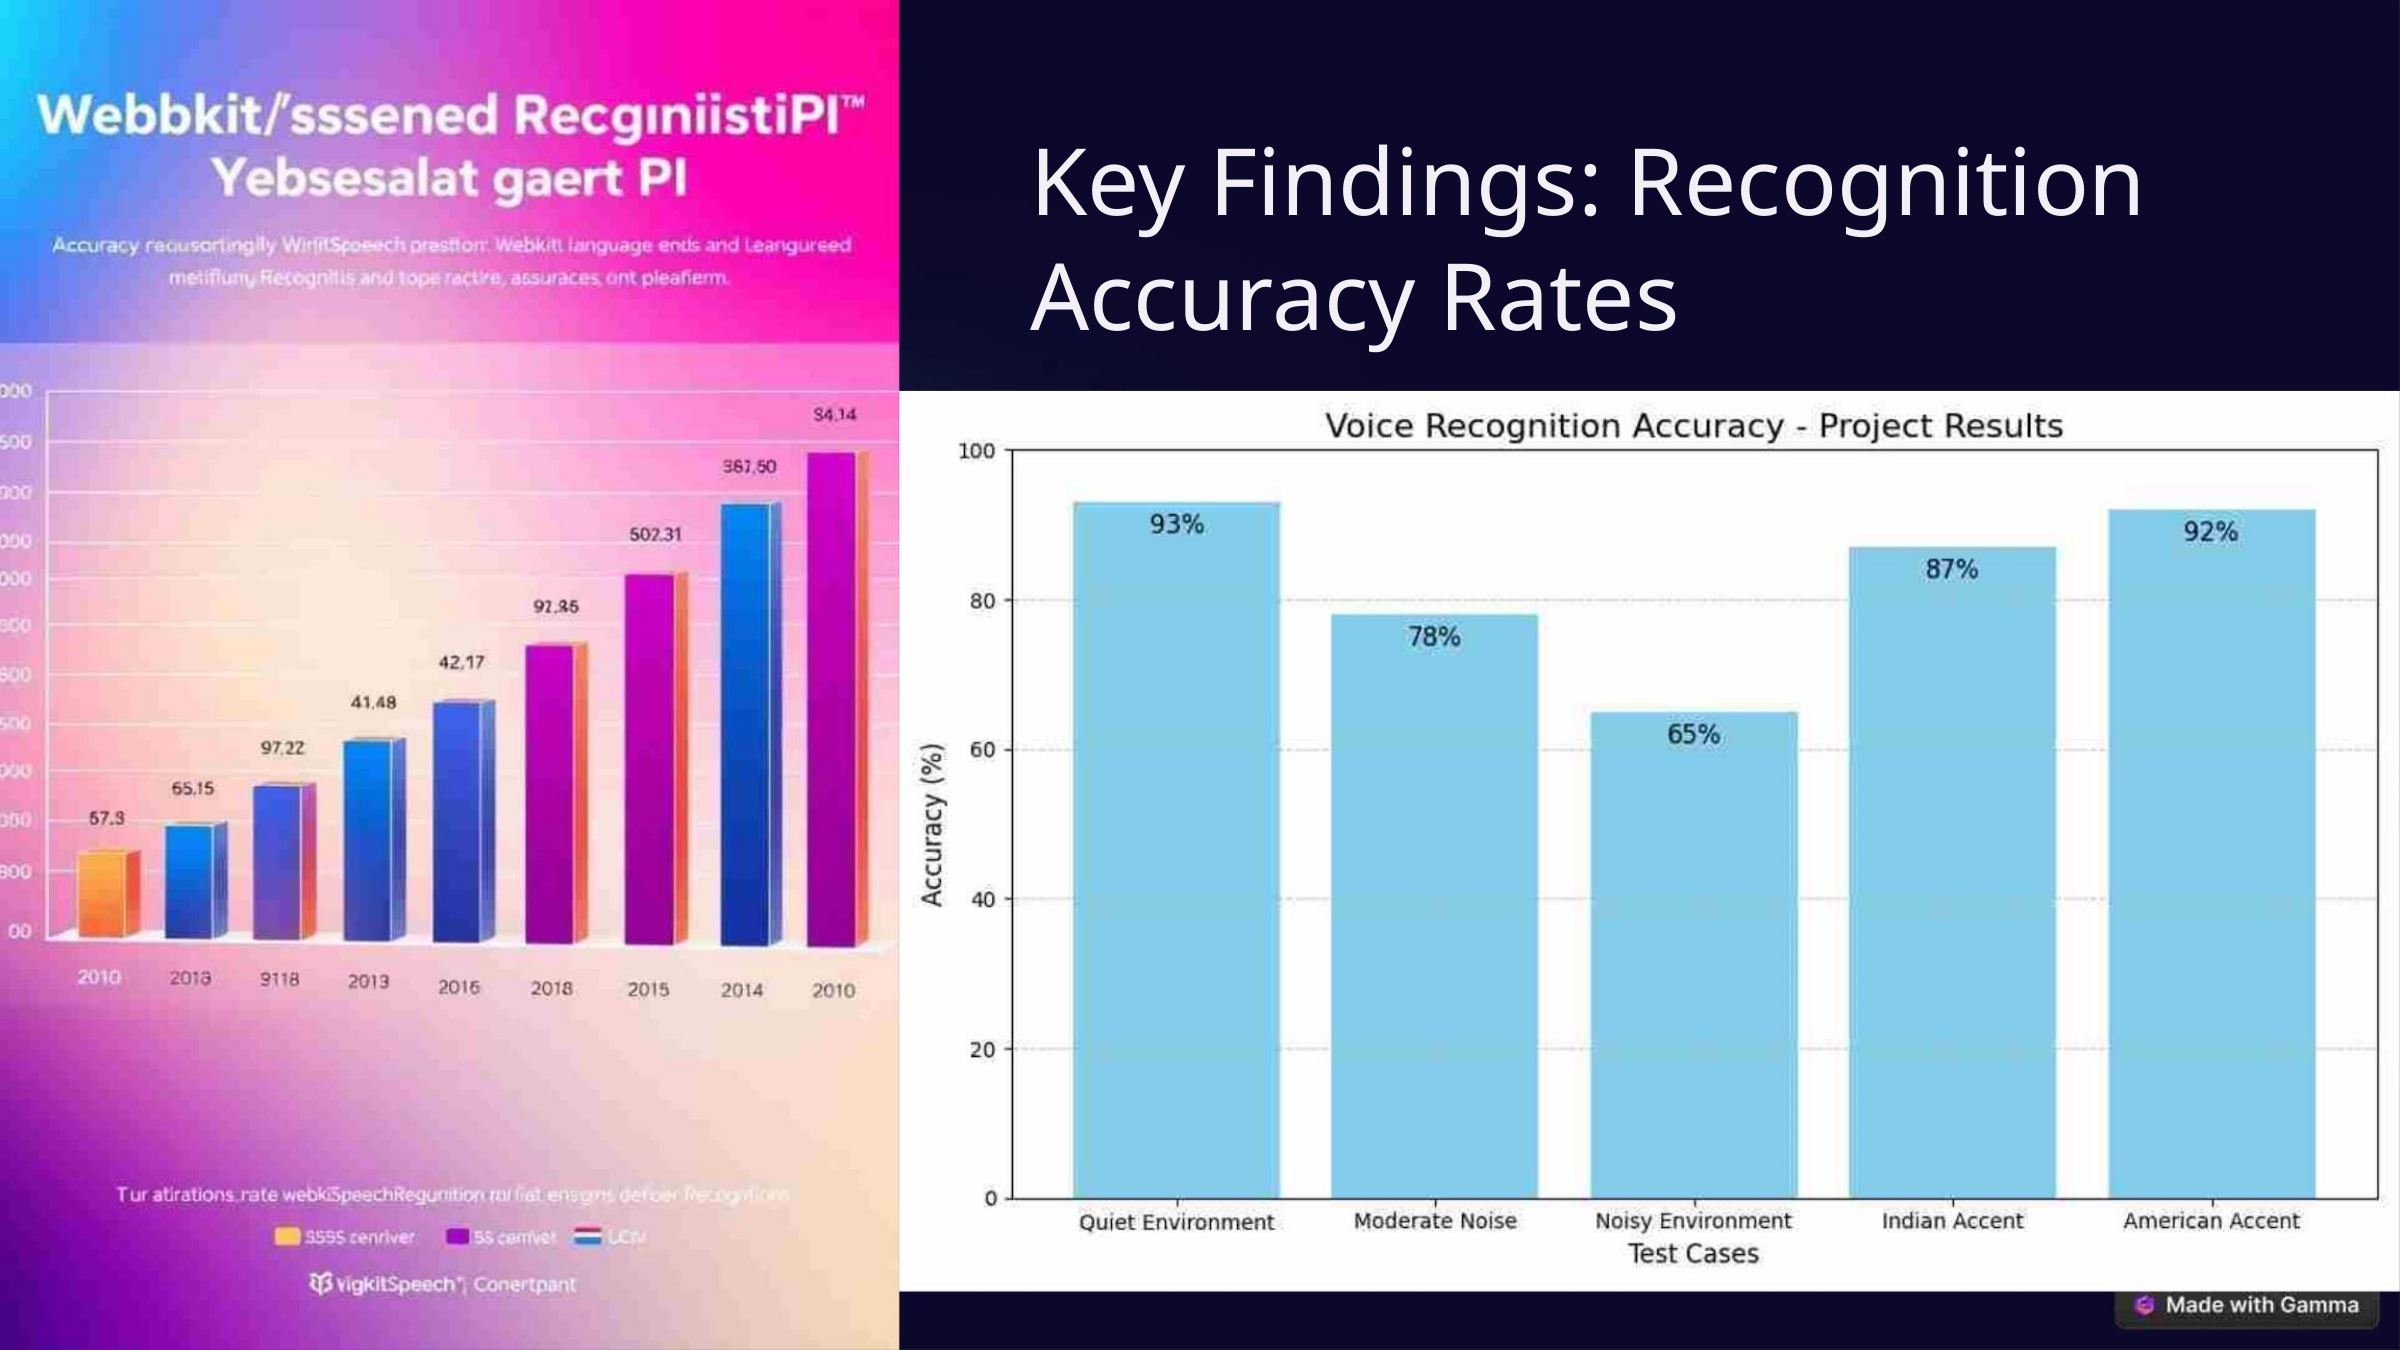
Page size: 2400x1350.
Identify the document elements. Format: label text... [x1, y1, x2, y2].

text_box [0, 0, 2400, 1350]
text_box Key Findings: Recognition Accuracy Rates [1030, 134, 2270, 349]
